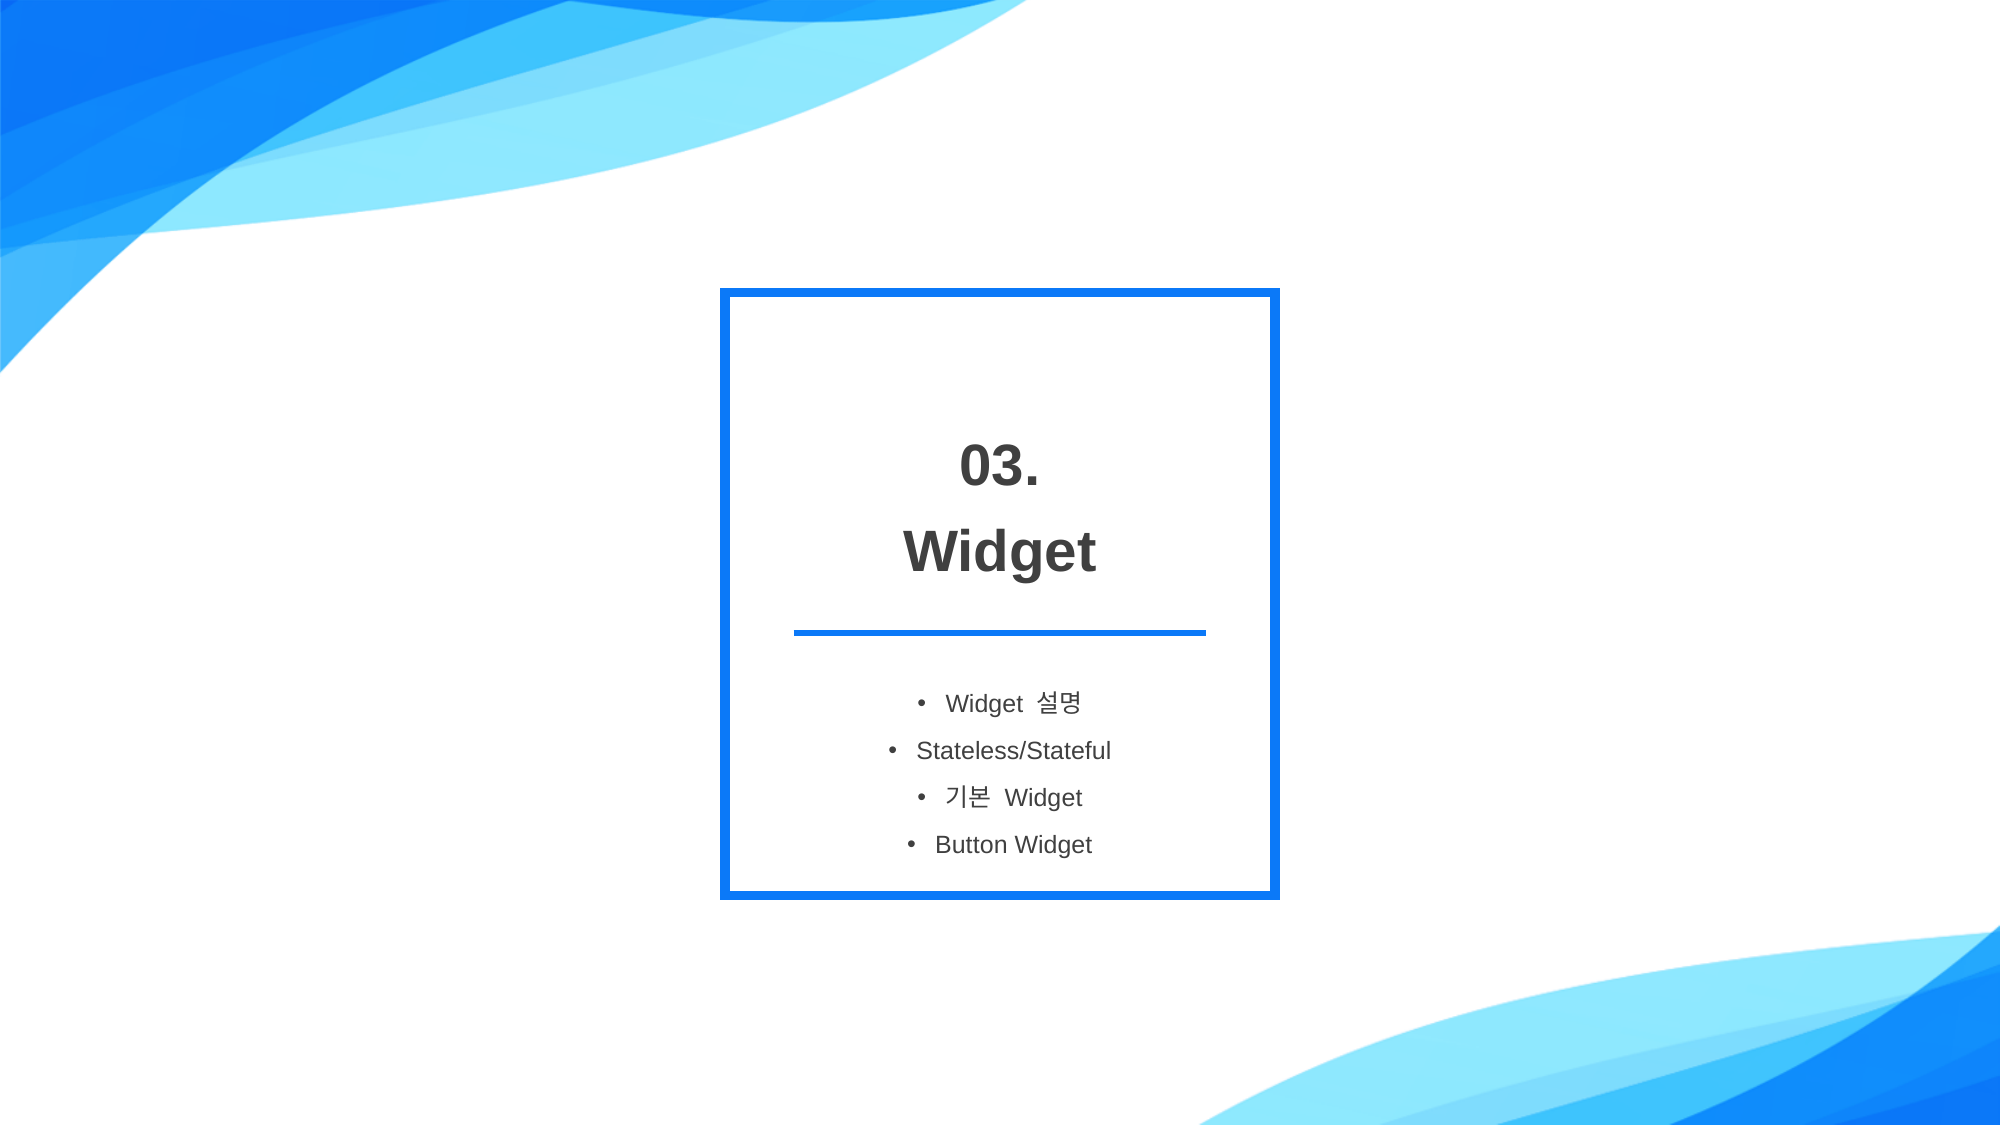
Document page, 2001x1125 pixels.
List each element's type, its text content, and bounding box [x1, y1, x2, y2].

picture [0, 0, 1031, 377]
picture [1193, 919, 2000, 1125]
text_box Widget 설명 Stateless/Stateful 기본 Widget Button Widget [861, 665, 1139, 866]
text_box [724, 291, 1276, 896]
